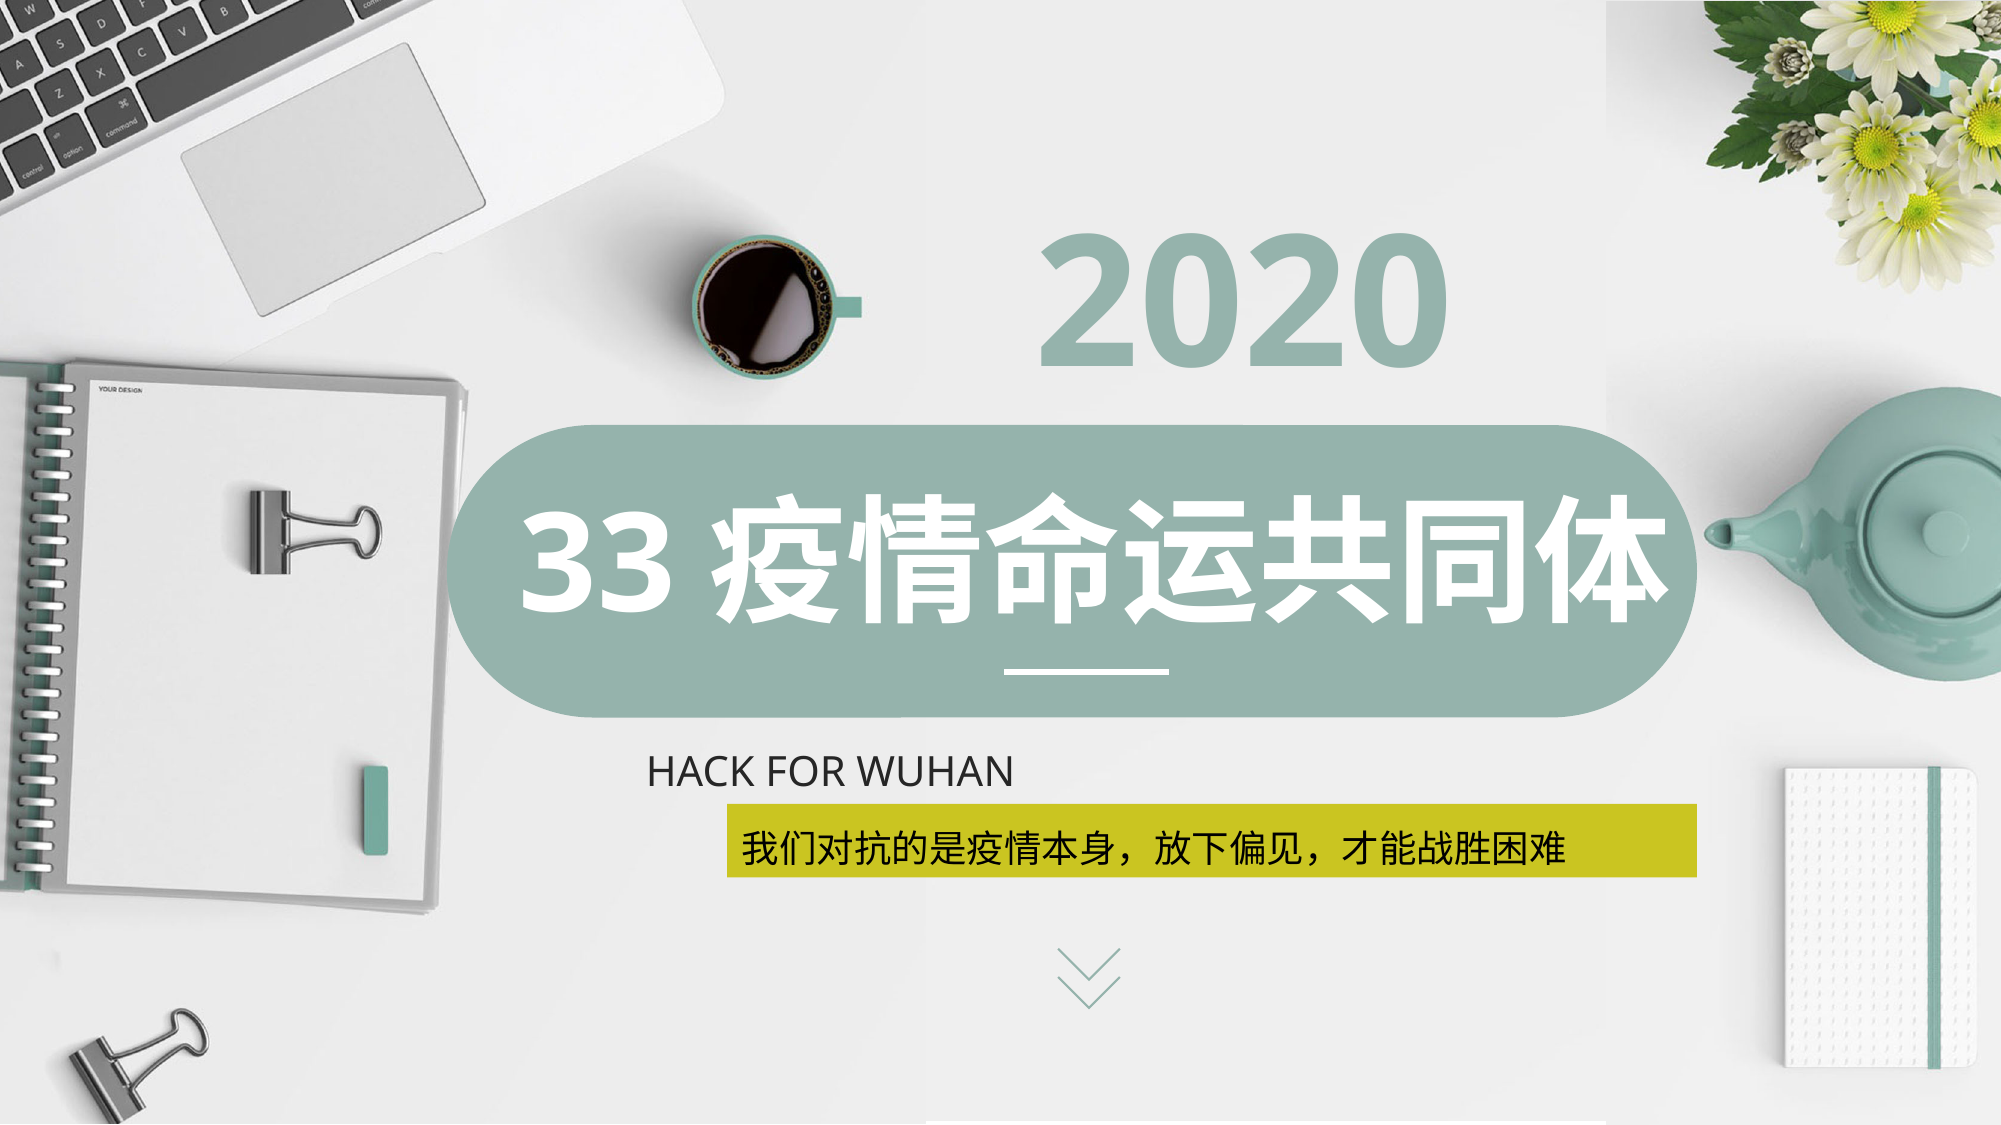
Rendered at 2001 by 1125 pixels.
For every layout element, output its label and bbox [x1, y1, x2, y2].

text_box [1067, 926, 1111, 999]
picture [0, 0, 2001, 1125]
